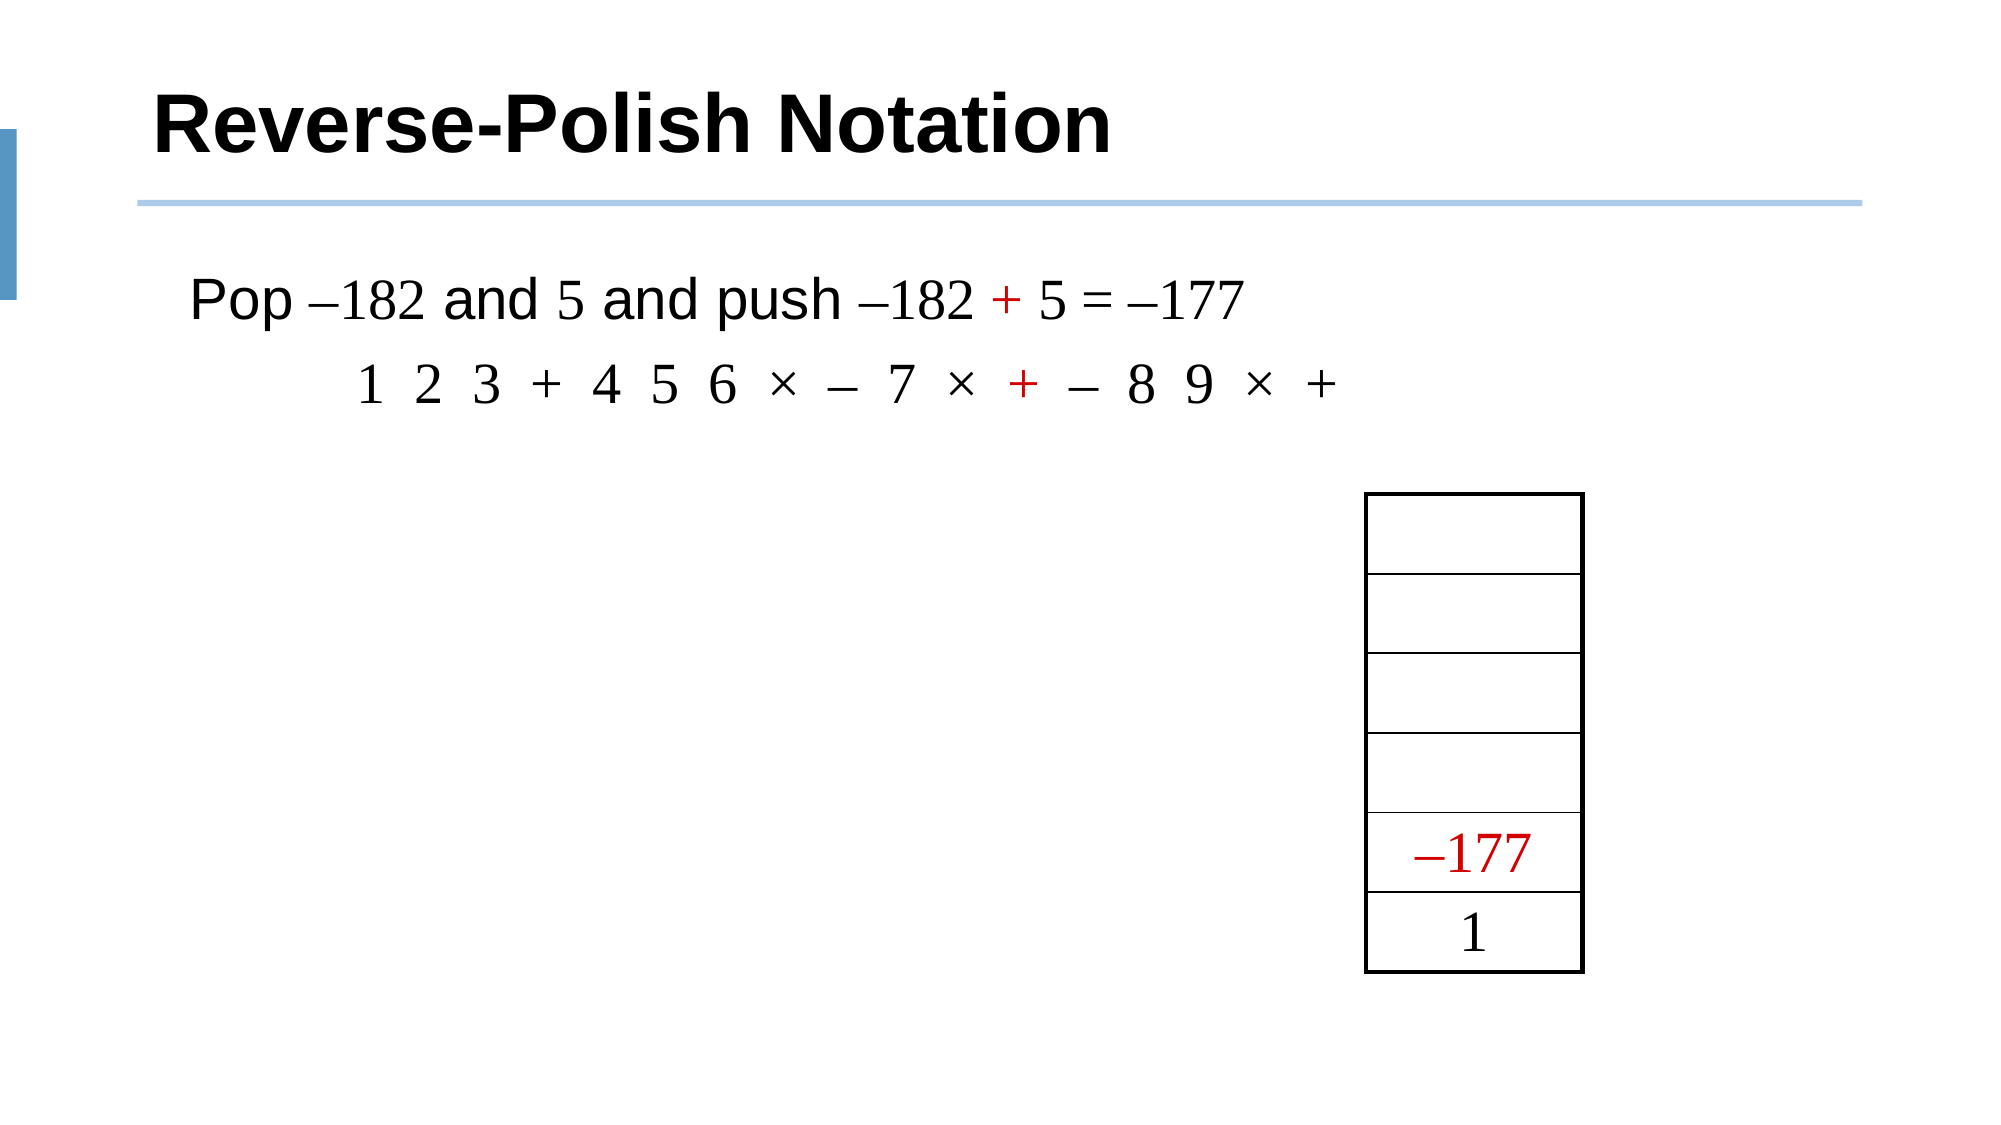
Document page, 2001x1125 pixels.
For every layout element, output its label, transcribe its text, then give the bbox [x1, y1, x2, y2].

table_header [1368, 496, 1580, 573]
table_cell –177 [1368, 813, 1580, 891]
table_cell [1368, 575, 1580, 652]
table_cell 1 [1368, 893, 1580, 970]
table_cell [1368, 654, 1580, 732]
title Reverse-Polish Notation [137, 42, 1863, 208]
table_cell [1368, 734, 1580, 812]
list Pop –182 and 5 and push –182 + 5 = –177 1 2 3 + 4 5 6 × – 7 × + – 8 9 × + [137, 261, 1675, 1005]
